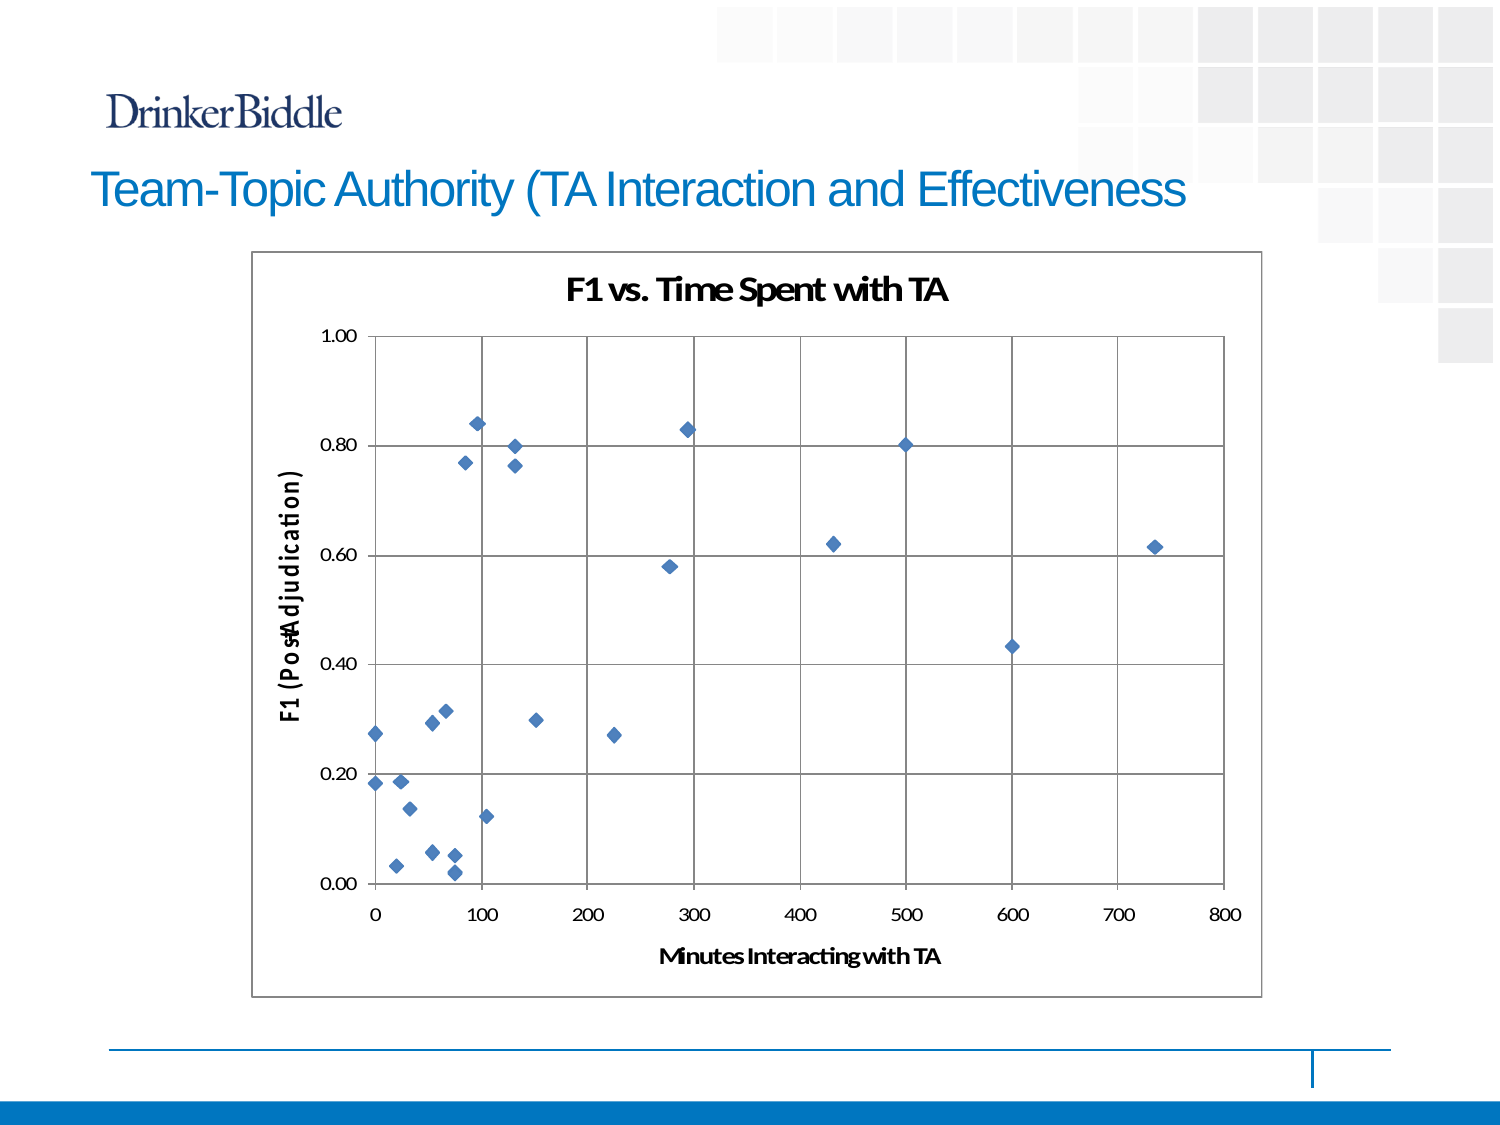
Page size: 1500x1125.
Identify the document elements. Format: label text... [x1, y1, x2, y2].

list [249, 249, 1263, 999]
picture [717, 7, 1493, 363]
title Team-Topic Authority (TA Interaction and Effectiveness [75, 75, 1425, 238]
